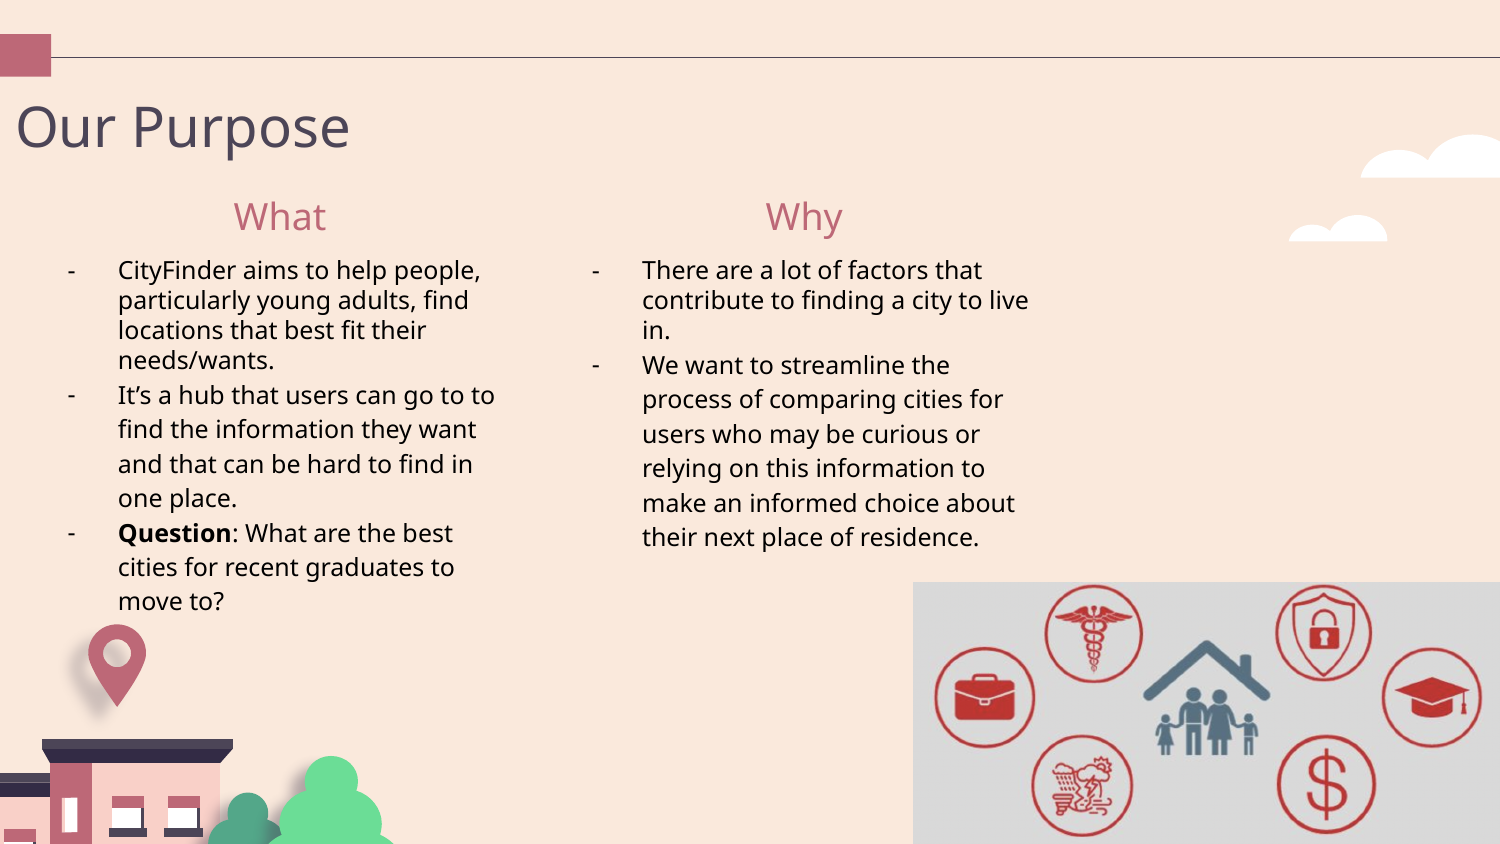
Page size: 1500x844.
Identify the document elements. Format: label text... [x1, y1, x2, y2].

picture [913, 582, 1500, 844]
title Our Purpose [0, 76, 1264, 171]
subtitle There are a lot of factors that contribute to finding a city to live in. We want to streamline the process of comparing cities for users who may be curious or relying on this information to make an informed choice about their next place of residence. [551, 254, 1057, 466]
subtitle What [27, 170, 533, 254]
subtitle Why [551, 170, 1057, 254]
text_box [0, 34, 52, 77]
subtitle CityFinder aims to help people, particularly young adults, find locations that best fit their needs/wants. It’s a hub that users can go to to find the information they want and that can be hard to find in one place. Question: What are the best cities for recent graduates to move to? [27, 254, 533, 466]
